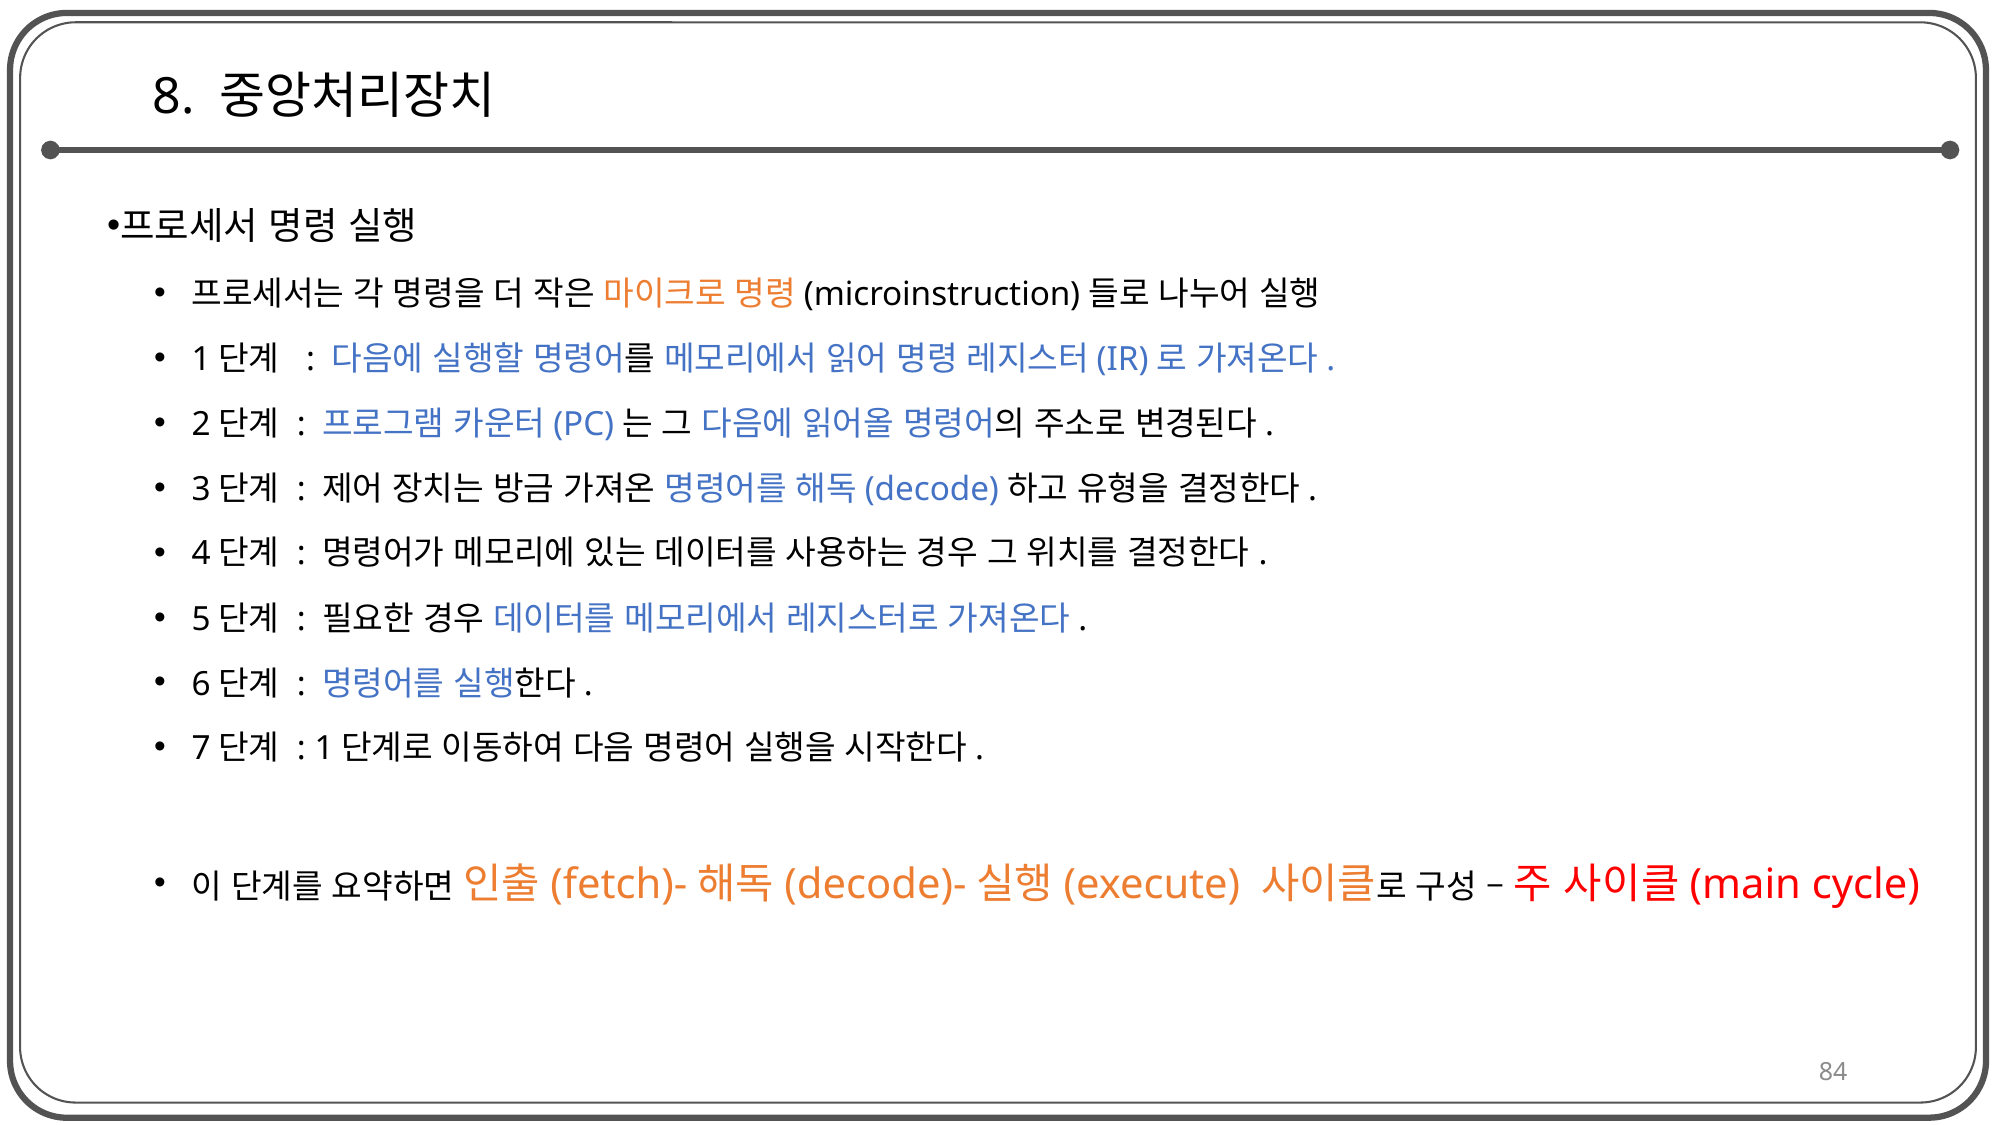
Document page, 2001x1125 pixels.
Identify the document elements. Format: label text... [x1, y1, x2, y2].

list 프로세서 명령 실행 프로세서는 각 명령을 더 작은 마이크로 명령(microinstruction)들로 나누어 실행 1단계 : 다음에 실행할 명령어를 메모리에서 읽어 명령 레지스터(IR)로 가져온다. 2단계 : 프로그램 카운터(PC)는 그 다음에 읽어올 명령어의 주소로 변경된다. 3단계 : 제어 장치는 방금 가져온 명령어를 해독(decode)하고 유형을 결정한다. 4단계 : 명령어가 메모리에 있는 데이터를 사용하는 경우 그 위치를 결정한다. 5단계 : 필요한 경우 데이터를 메모리에서 레지스터로 가져온다. 6단계 : 명령어를 실행한다. 7단계 : 1단계로 이동하여 다음 명령어 실행을 시작한다. 이 단계를 요약하면 인출(fetch)-해독(decode)-실행(execute) 사이클로 구성 – 주 사이클(main cycle) [92, 194, 1936, 1047]
slide_number 84 [1412, 1042, 1863, 1103]
title 8. 중앙처리장치 [137, 45, 1863, 150]
